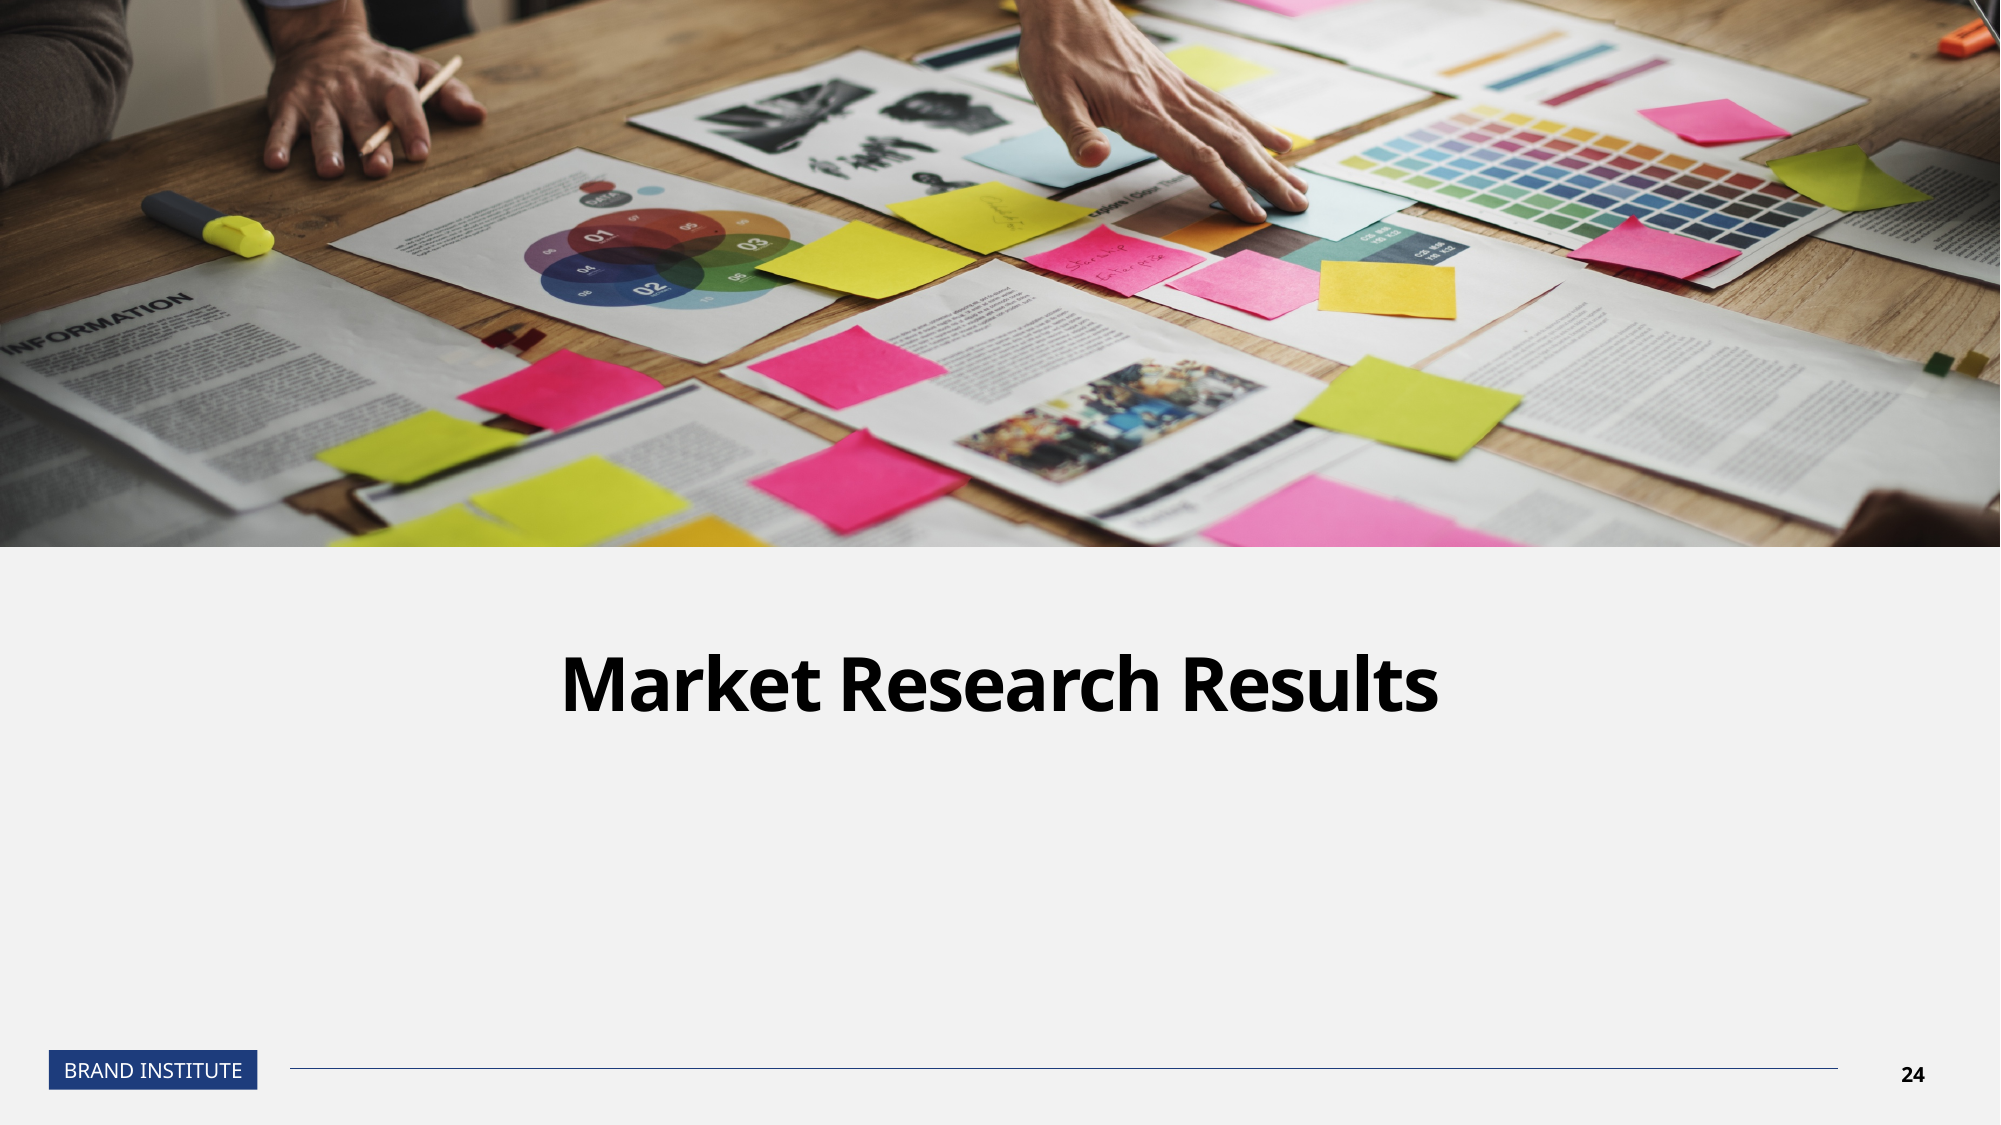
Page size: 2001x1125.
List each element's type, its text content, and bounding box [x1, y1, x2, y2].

picture [0, 0, 2000, 547]
text_box Market Research Results [249, 646, 1751, 751]
